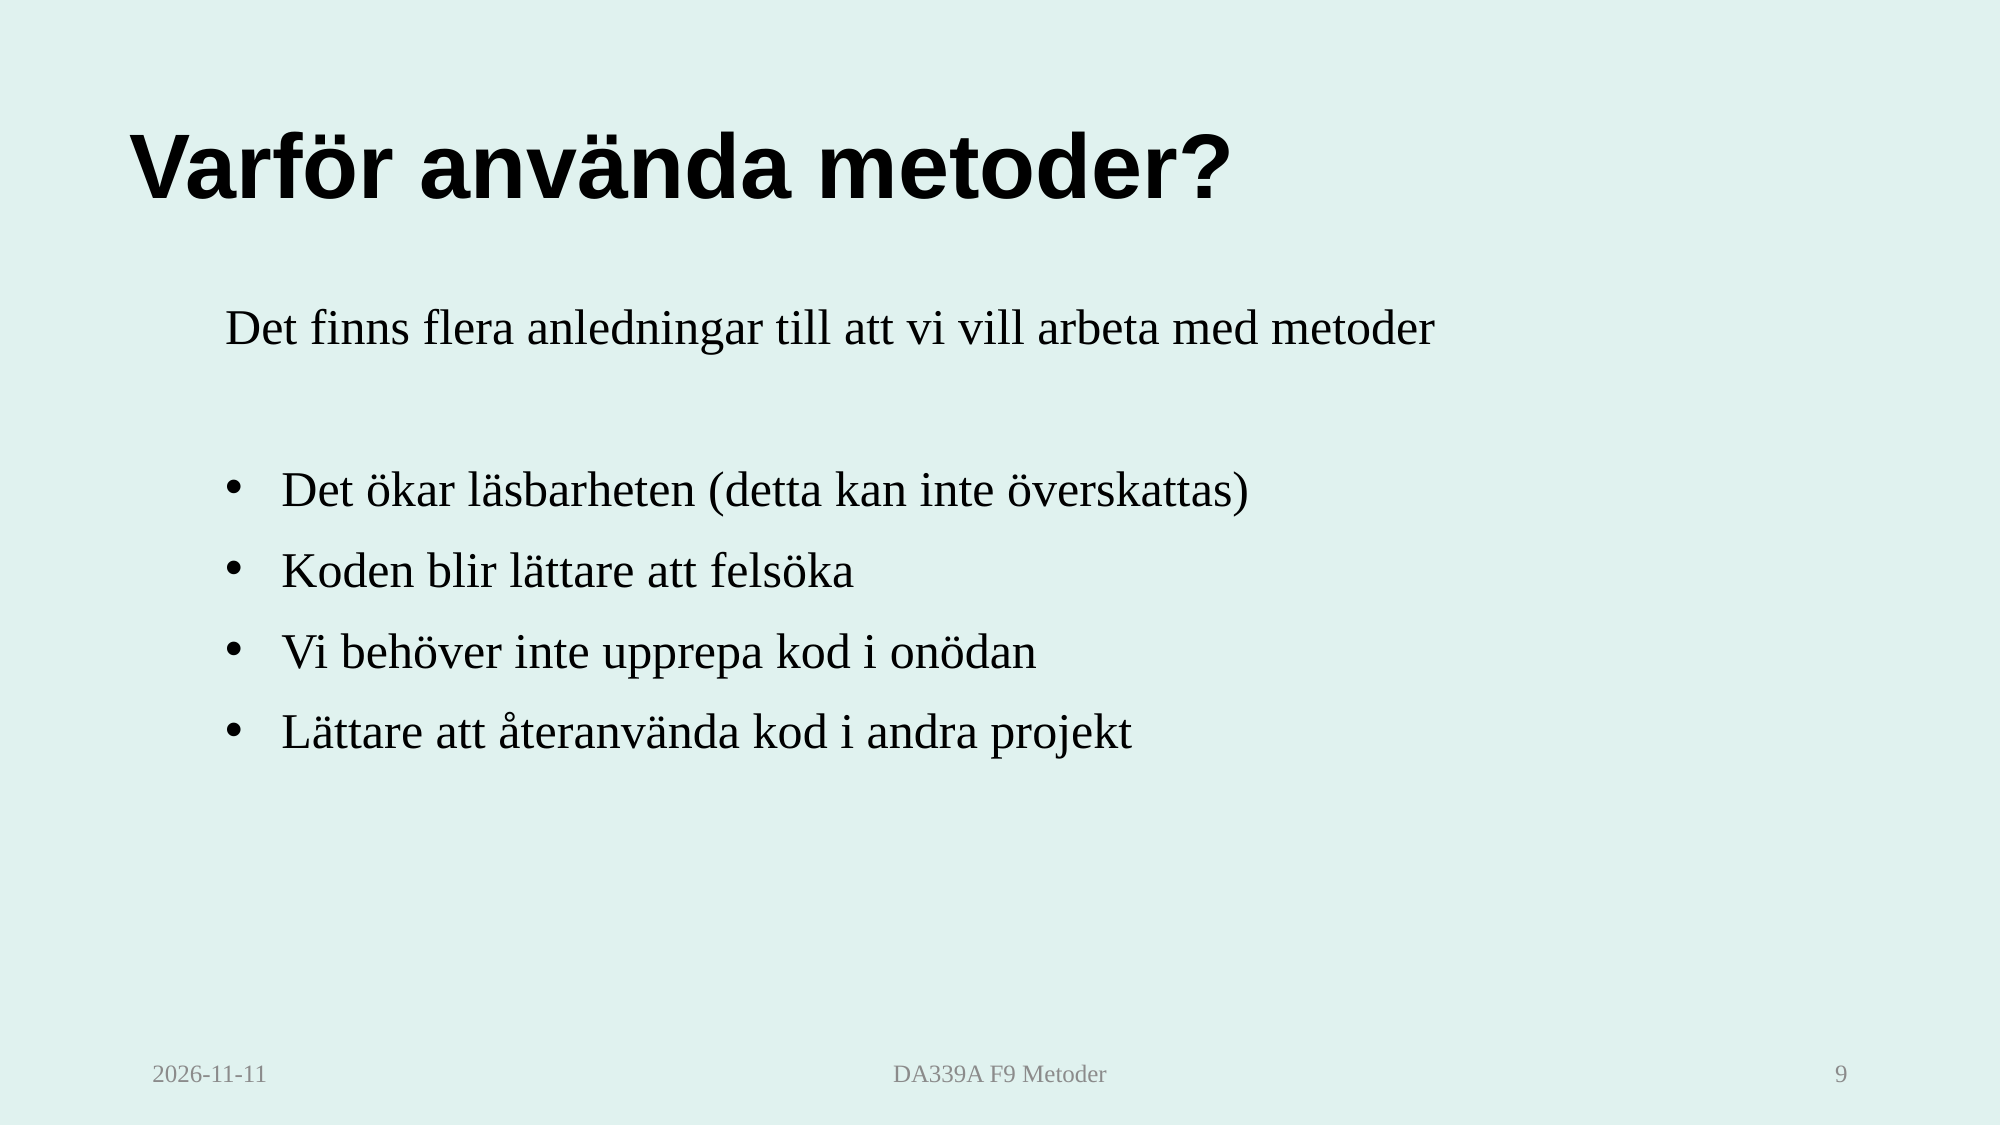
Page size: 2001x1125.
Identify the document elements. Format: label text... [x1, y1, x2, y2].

title Varför använda metoder? [114, 79, 1840, 260]
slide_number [137, 1042, 588, 1103]
footer DA339A F9 Metoder [662, 1042, 1338, 1103]
slide_number 9 [1412, 1042, 1863, 1103]
list Det finns flera anledningar till att vi vill arbeta med metoder Det ökar läsbarheten (detta kan inte överskattas) Koden blir lättare att felsöka Vi behöver inte upprepa kod i onödan Lättare att återanvända kod i andra projekt [210, 287, 1790, 1025]
